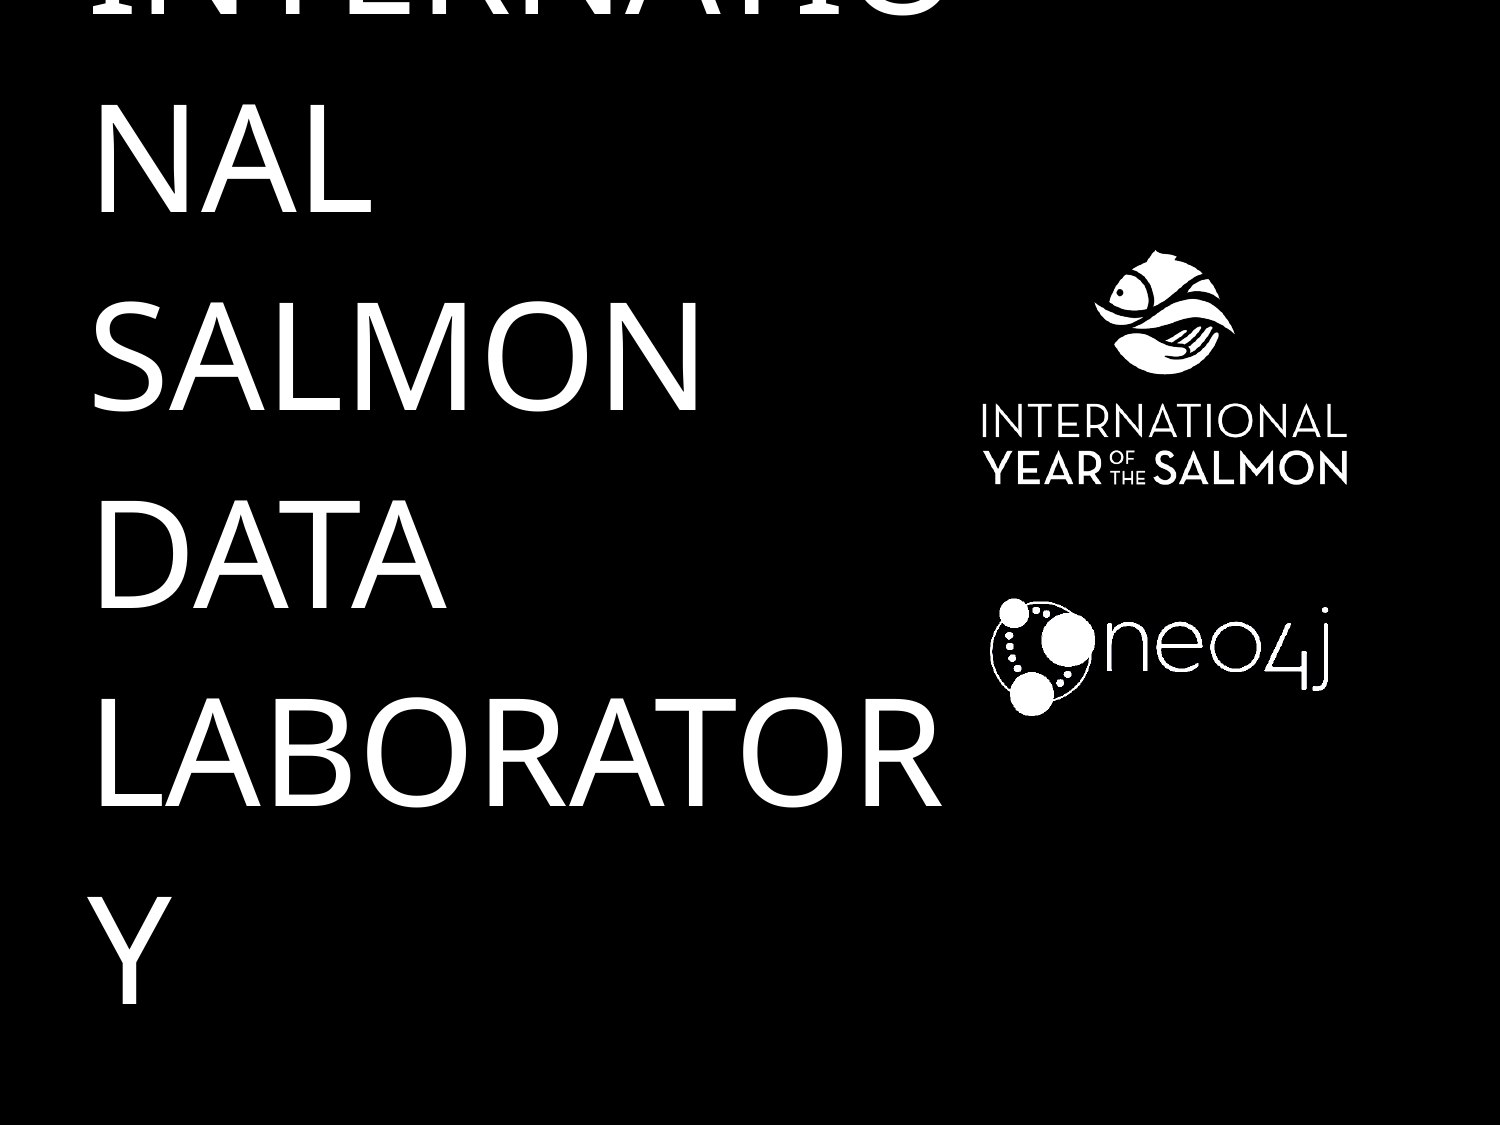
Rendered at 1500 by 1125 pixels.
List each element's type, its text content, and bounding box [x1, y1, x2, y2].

title International Salmon Data Laboratory [72, 123, 1012, 758]
picture [971, 560, 1369, 742]
picture [970, 237, 1359, 497]
